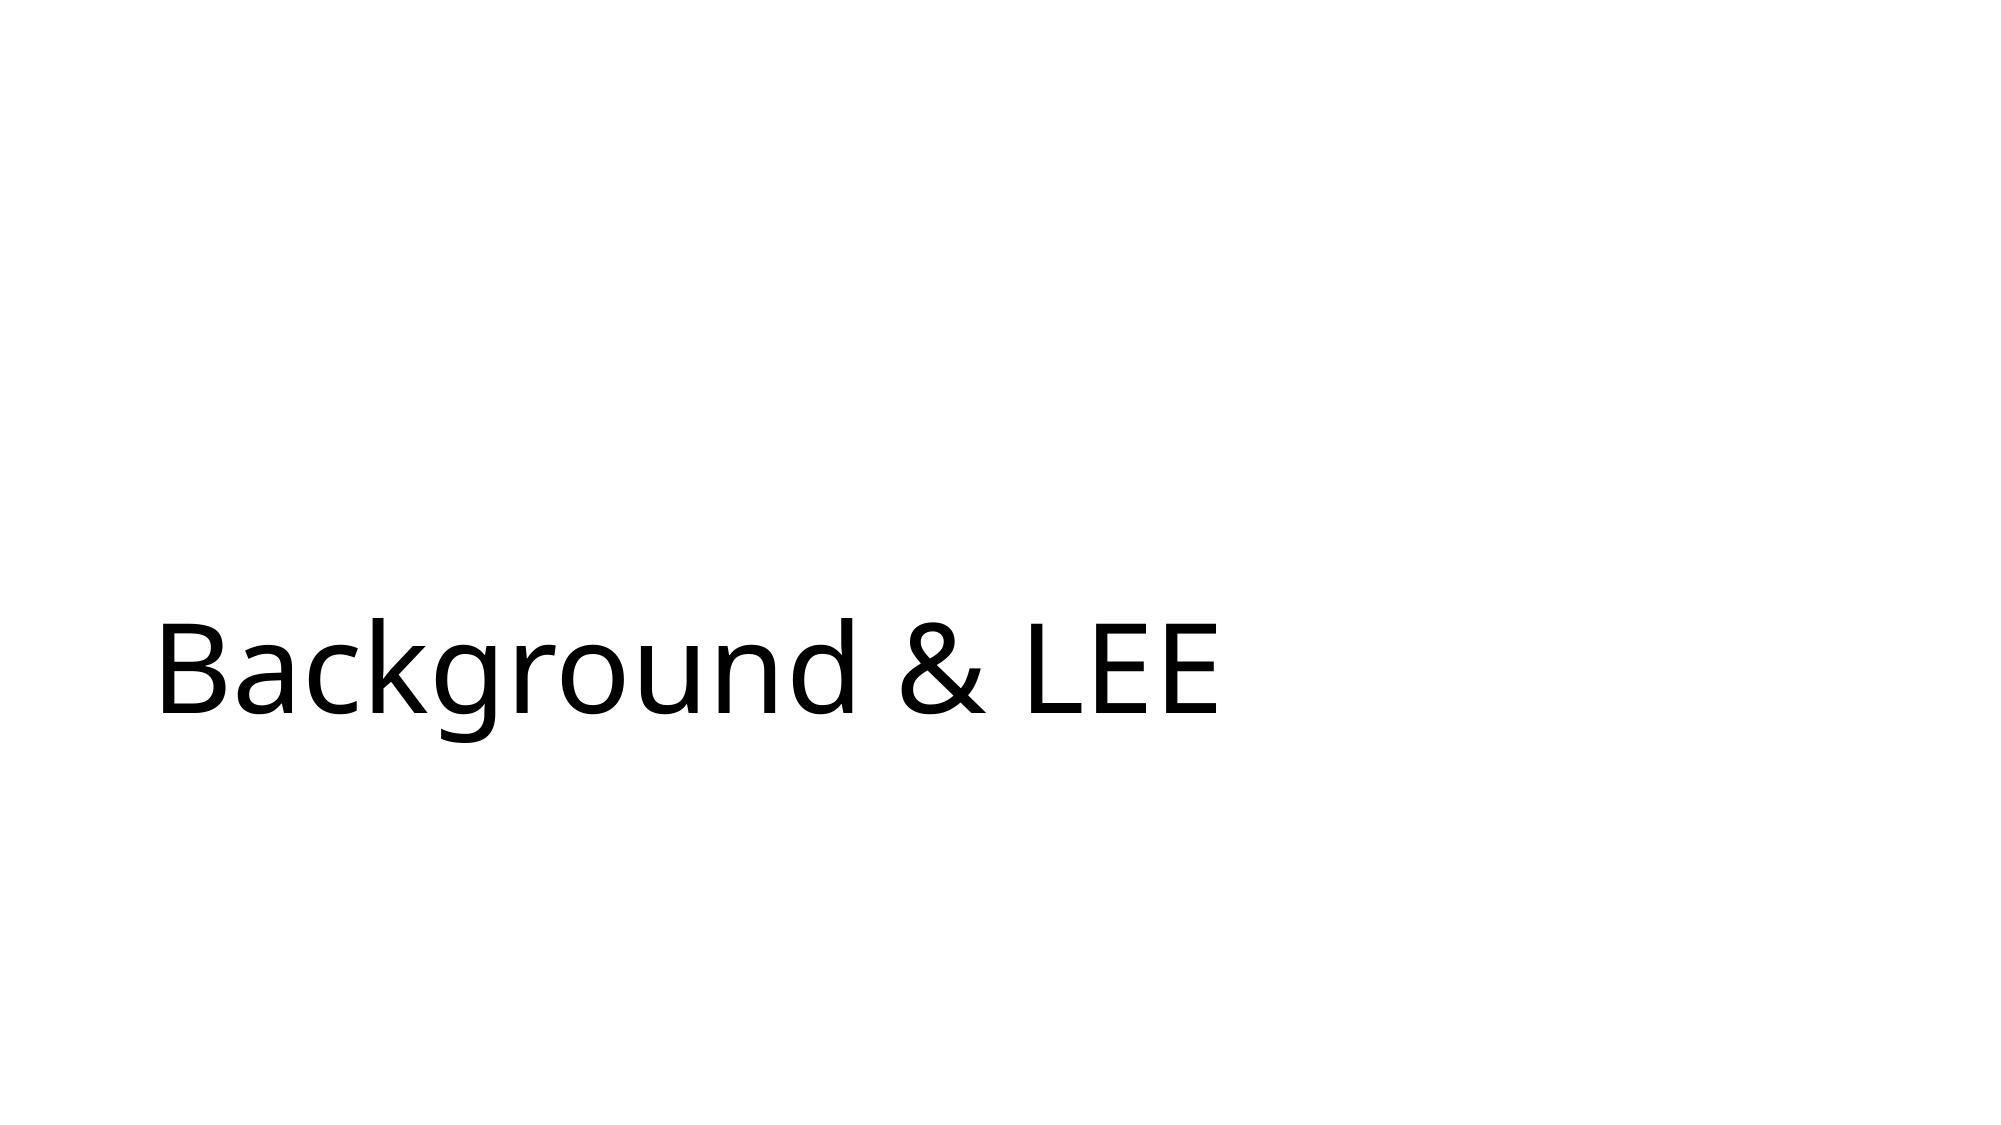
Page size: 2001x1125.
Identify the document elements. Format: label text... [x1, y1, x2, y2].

title Background & LEE [136, 280, 1862, 749]
